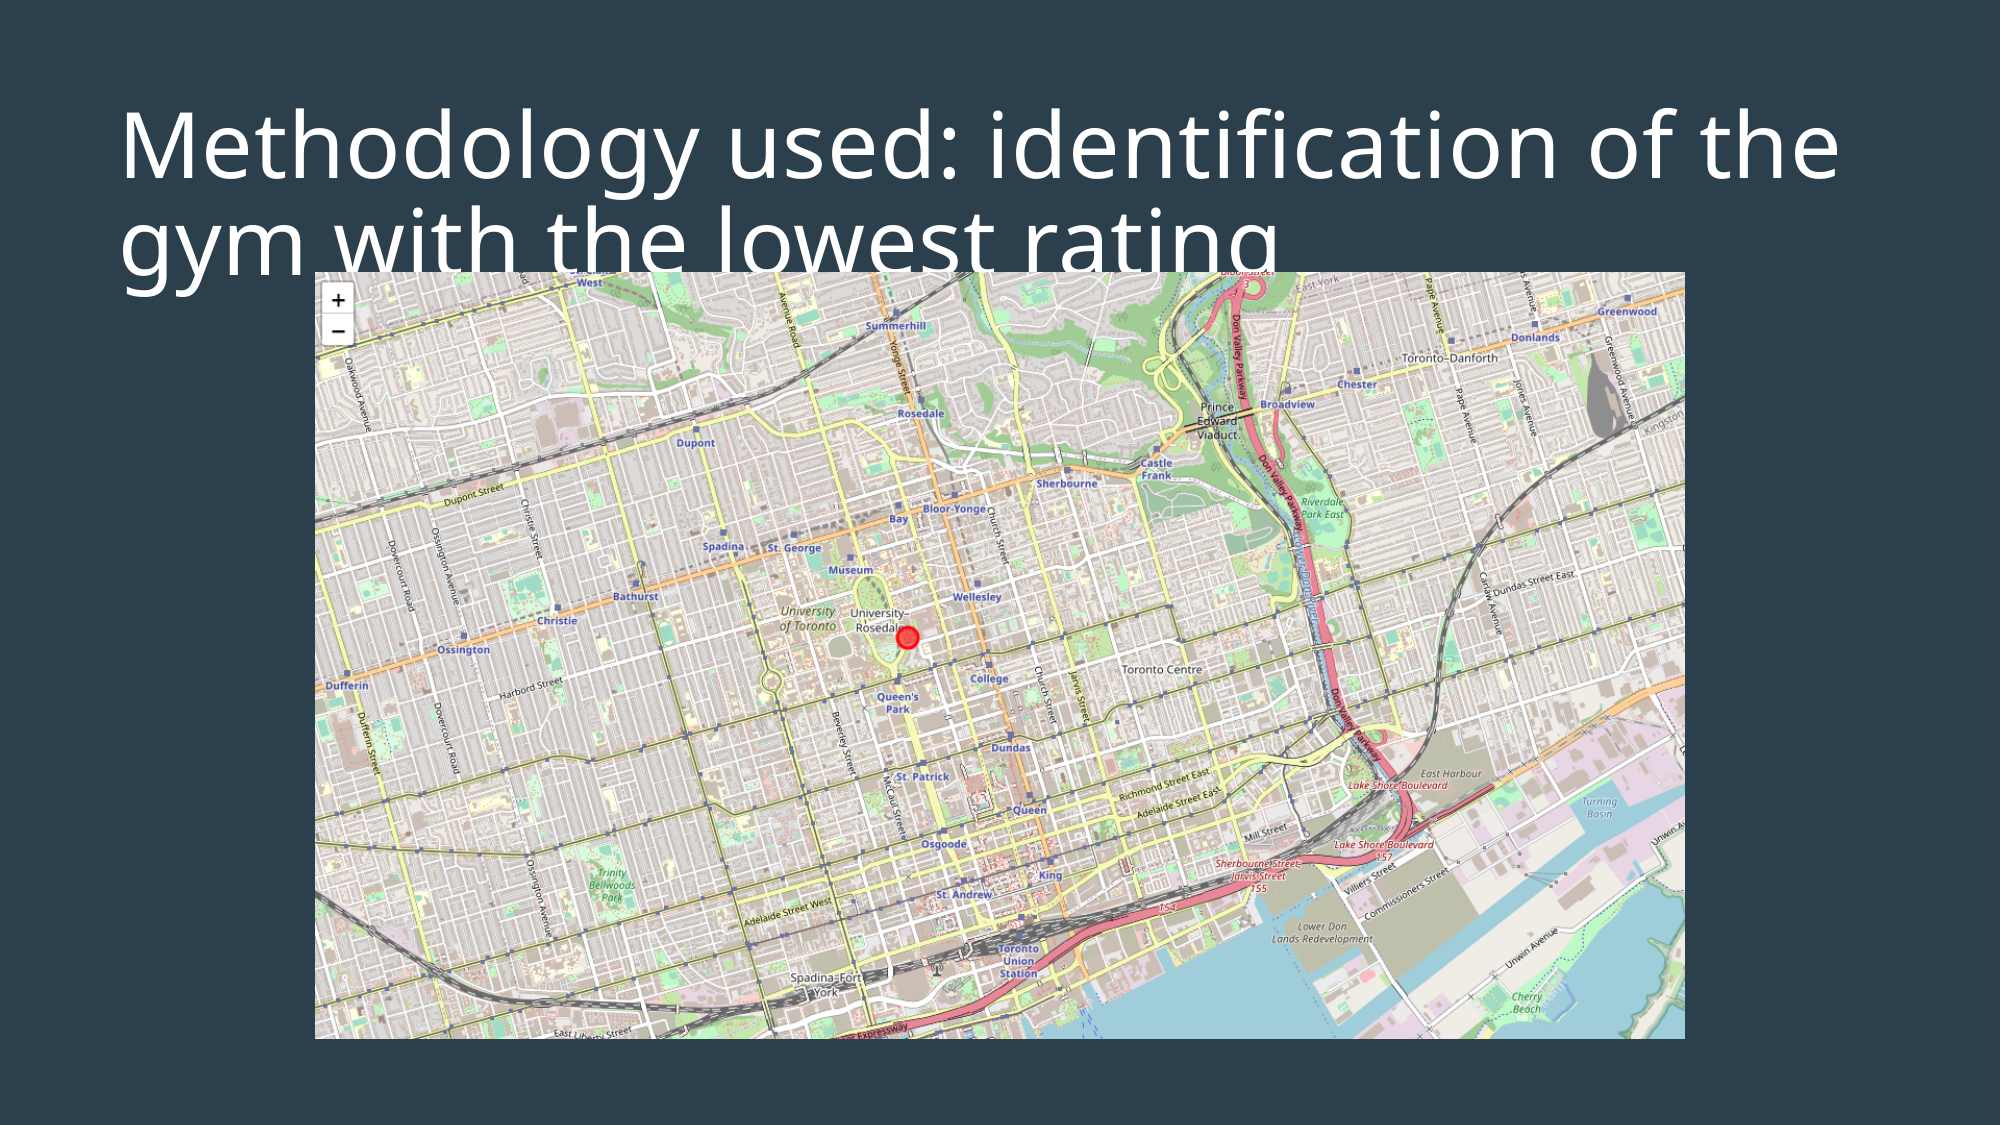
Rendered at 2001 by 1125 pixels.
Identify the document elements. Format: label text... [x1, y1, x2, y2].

title Methodology used: identification of the gym with the lowest rating [118, 101, 1878, 344]
picture [315, 272, 1685, 1039]
